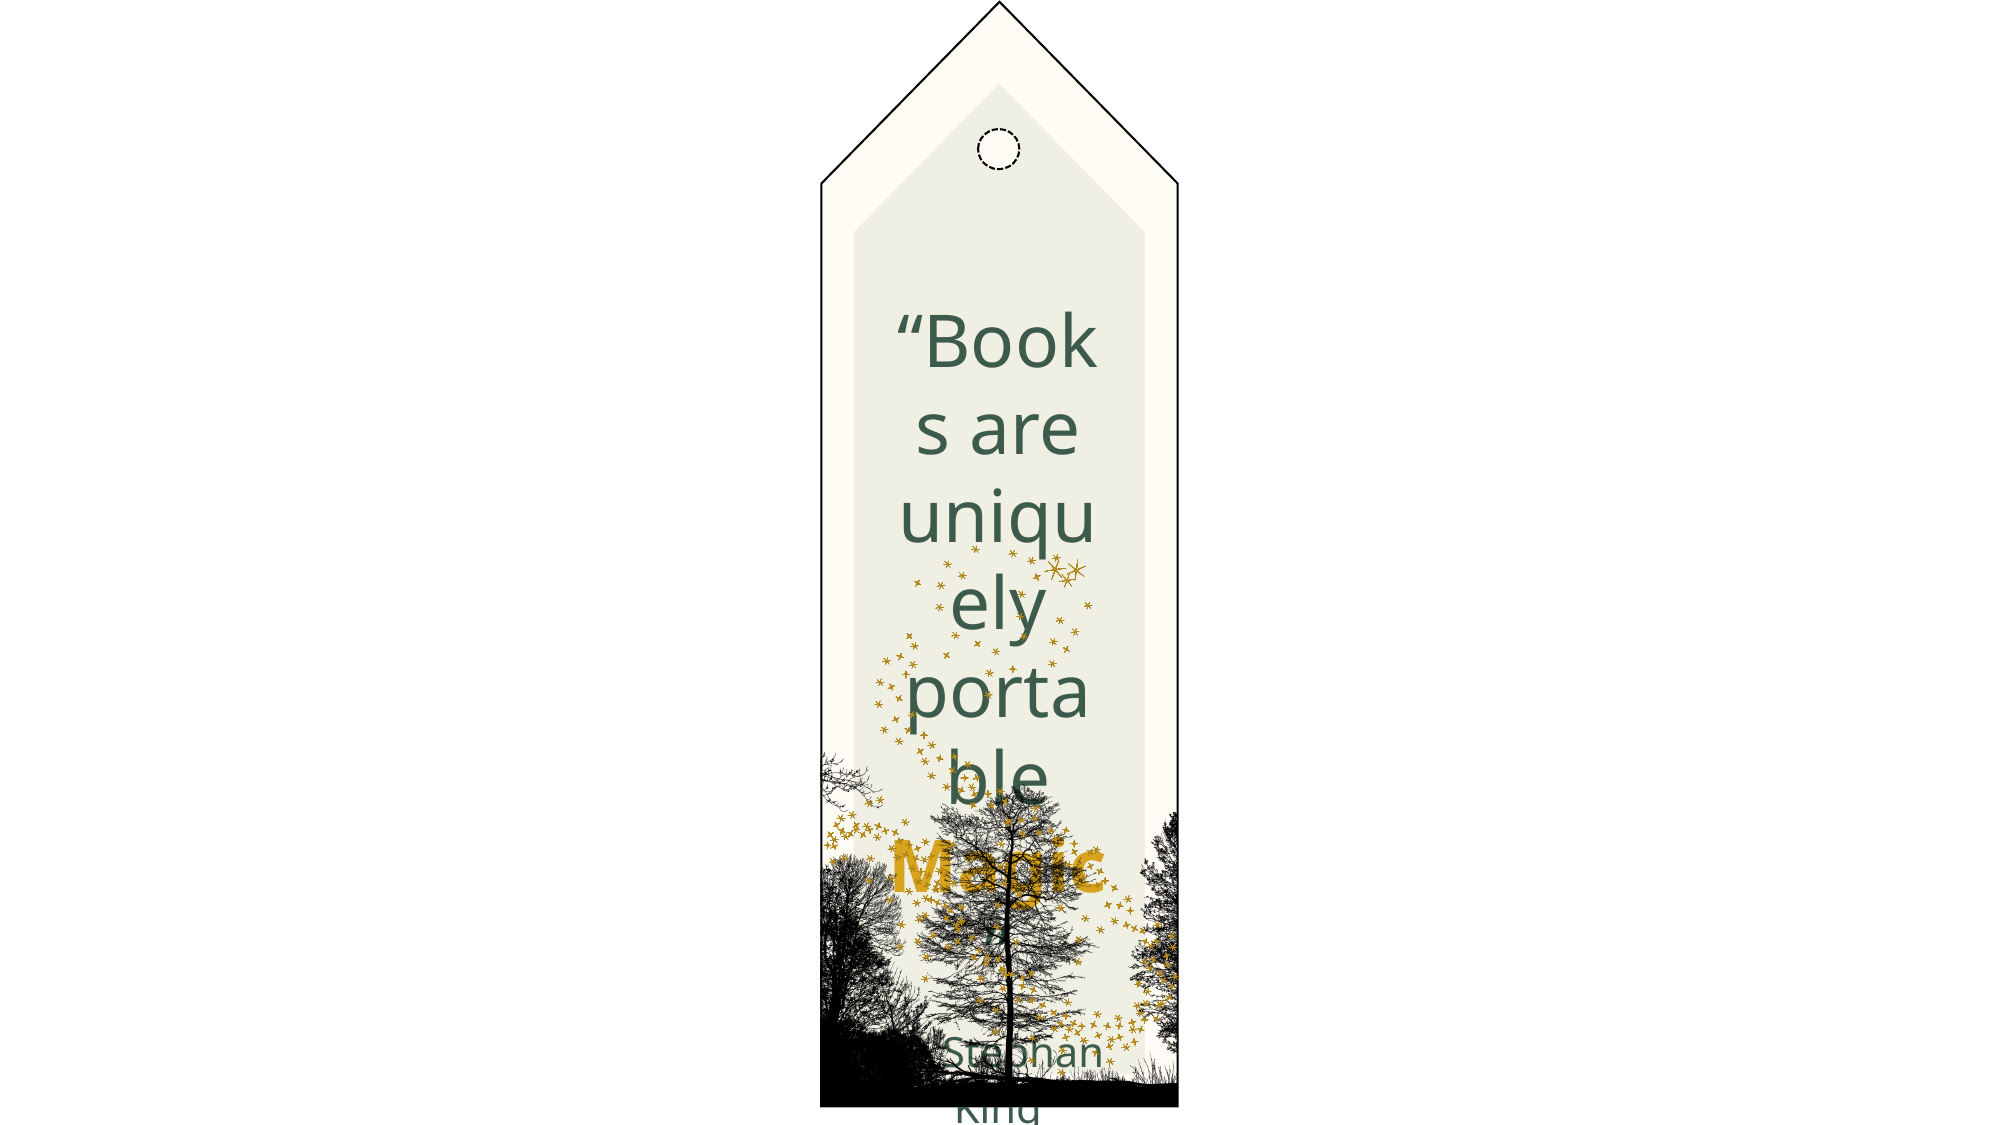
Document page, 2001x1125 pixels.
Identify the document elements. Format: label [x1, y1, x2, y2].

text_box [820, 1, 1180, 1107]
